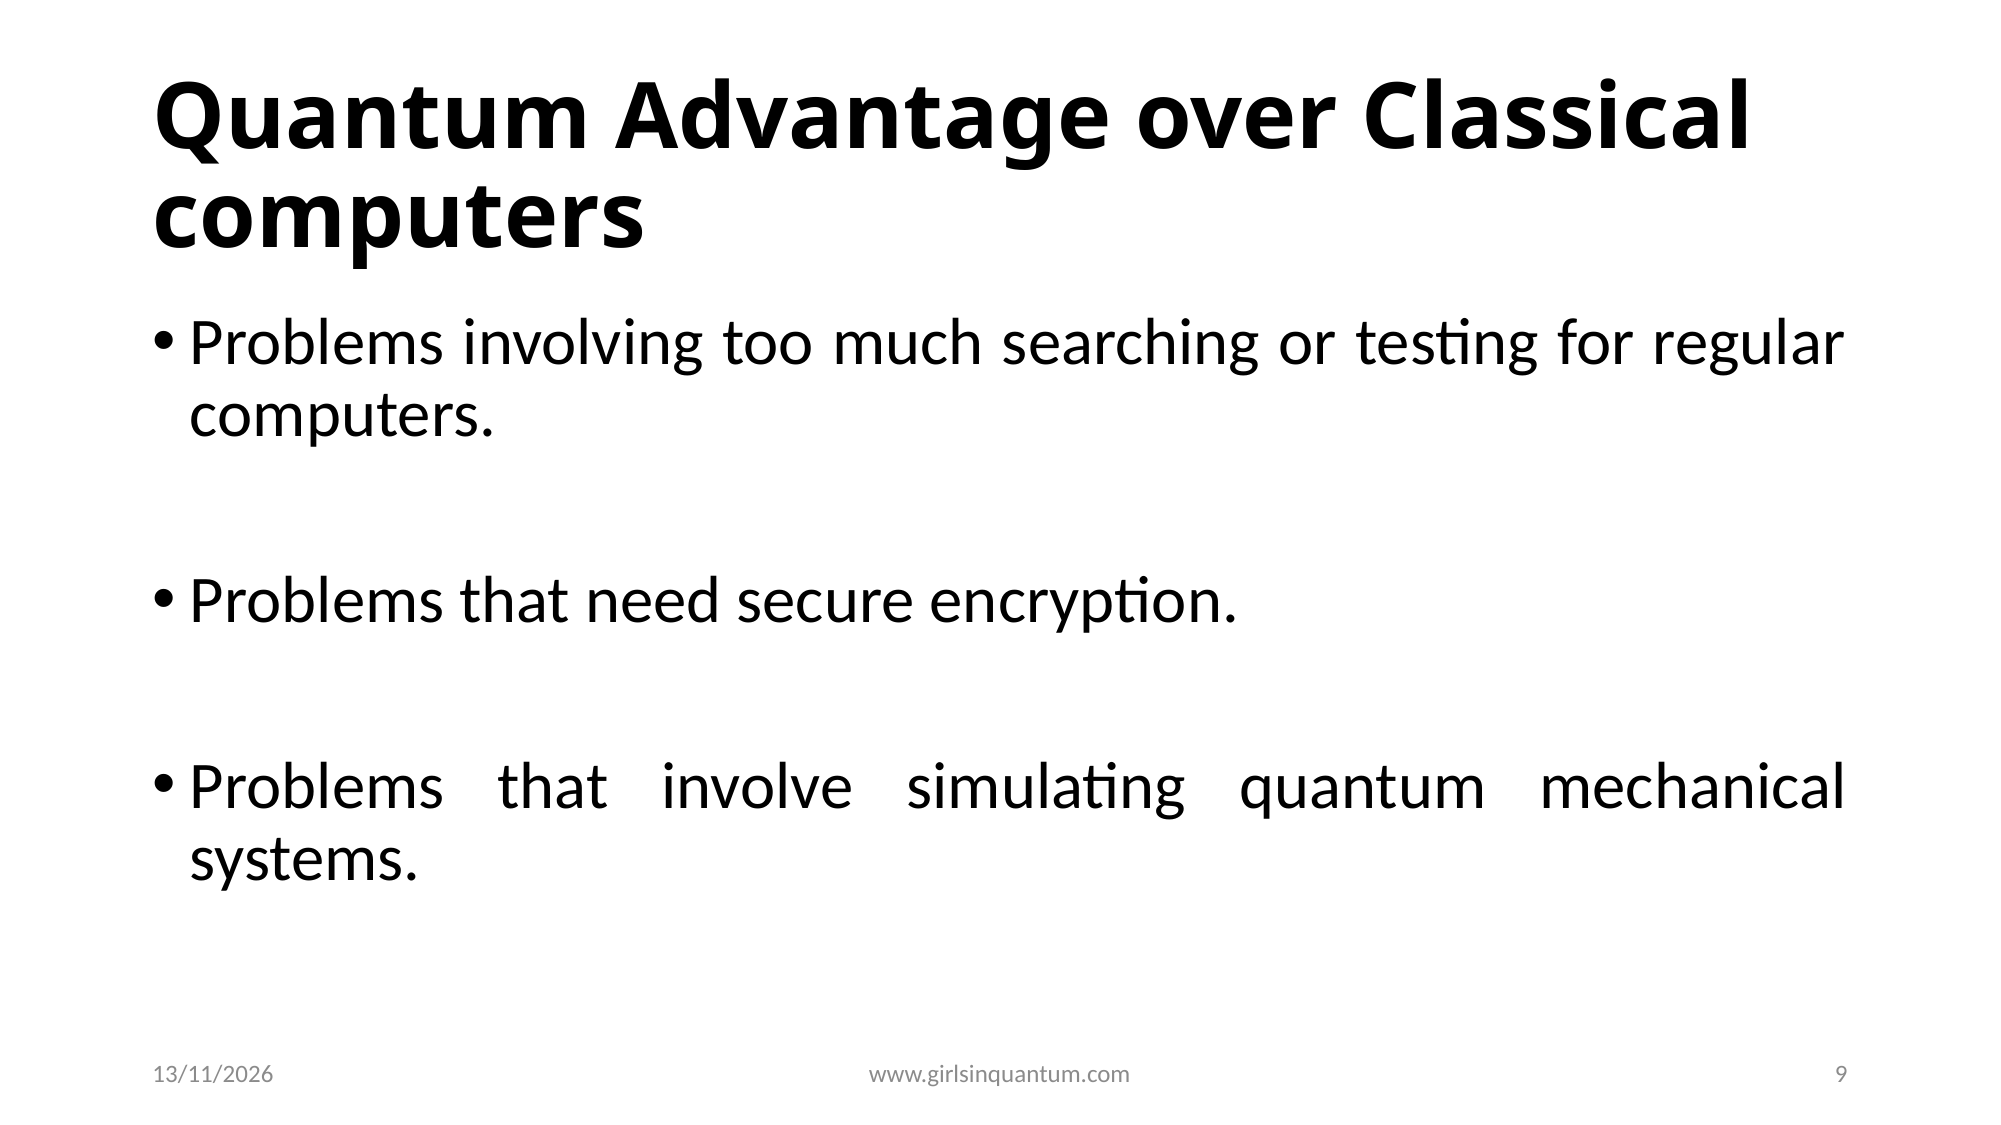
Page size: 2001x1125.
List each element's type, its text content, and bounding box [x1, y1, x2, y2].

slide_number 9 [1412, 1042, 1863, 1103]
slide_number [137, 1042, 588, 1103]
list Problems involving too much searching or testing for regular computers. Problems that need secure encryption. Problems that involve simulating quantum mechanical systems. [137, 299, 1863, 1014]
title Quantum Advantage over Classical computers [137, 59, 1863, 278]
footer www.girlsinquantum.com [662, 1042, 1338, 1103]
